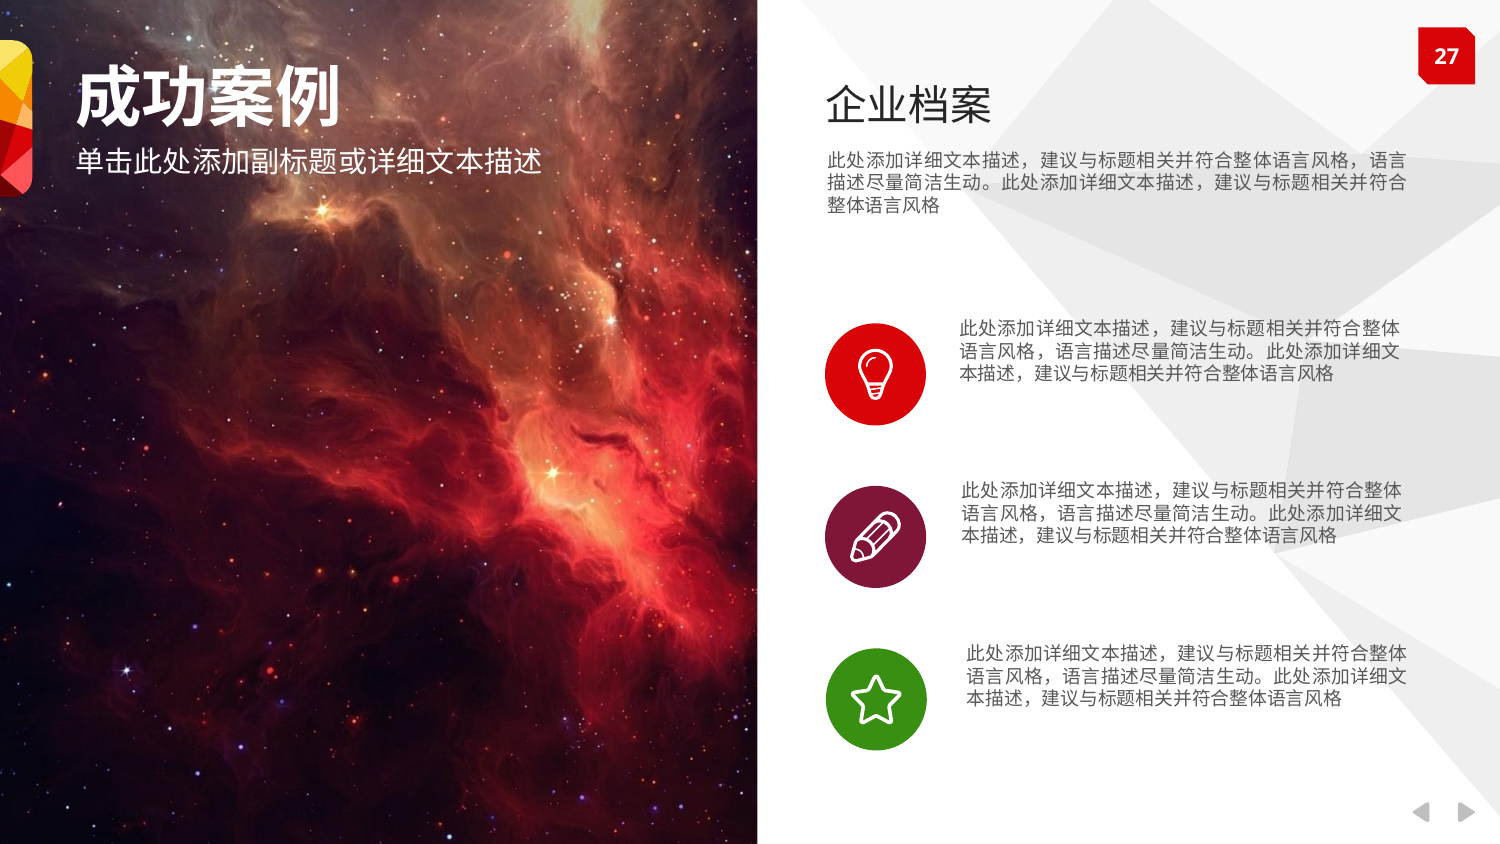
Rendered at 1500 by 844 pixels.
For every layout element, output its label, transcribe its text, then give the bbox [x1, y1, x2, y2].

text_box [0, 39, 33, 198]
text_box 此处添加详细文本描述，建议与标题相关并符合整体语言风格，语言描述尽量简洁生动。此处添加详细文本描述，建议与标题相关并符合整体语言风格 [951, 634, 1422, 717]
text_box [74, 63, 863, 176]
text_box 此处添加详细文本描述，建议与标题相关并符合整体语言风格，语言描述尽量简洁生动。此处添加详细文本描述，建议与标题相关并符合整体语言风格 [946, 471, 1417, 555]
text_box 此处添加详细文本描述，建议与标题相关并符合整体语言风格，语言描述尽量简洁生动。此处添加详细文本描述，建议与标题相关并符合整体语言风格 [812, 140, 1422, 224]
picture [0, 0, 758, 844]
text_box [824, 323, 927, 426]
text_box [825, 648, 928, 751]
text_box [824, 485, 927, 589]
text_box 此处添加详细文本描述，建议与标题相关并符合整体语言风格，语言描述尽量简洁生动。此处添加详细文本描述，建议与标题相关并符合整体语言风格 [944, 309, 1415, 392]
text_box 企业档案 [866, 84, 1500, 151]
